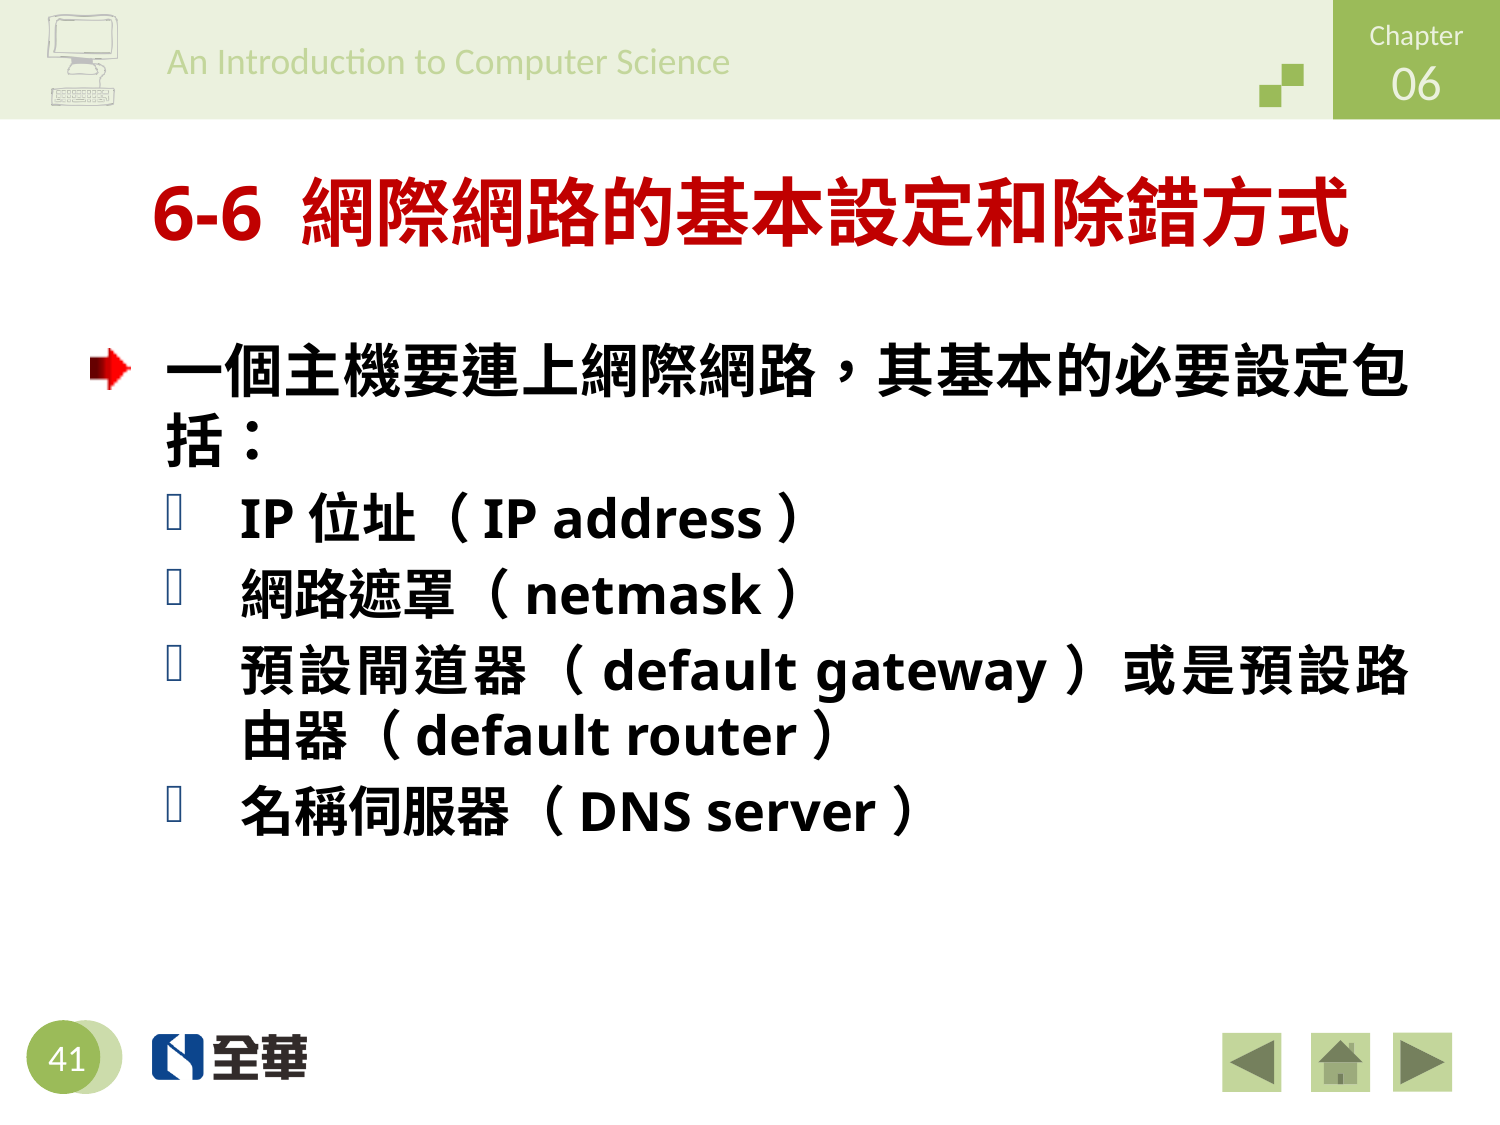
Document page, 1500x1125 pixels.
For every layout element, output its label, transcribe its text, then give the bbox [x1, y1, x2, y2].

picture [47, 14, 118, 106]
picture [90, 348, 131, 390]
picture [152, 1034, 307, 1080]
list 一個主機要連上網際網路，其基本的必要設定包括： IP位址（IP address） 網路遮罩（netmask） 預設閘道器（default gateway）或是預設路由器（default router） 名稱伺服器（DNS server） [75, 326, 1425, 1005]
title 6-6 網際網路的基本設定和除錯方式 [76, 116, 1427, 305]
